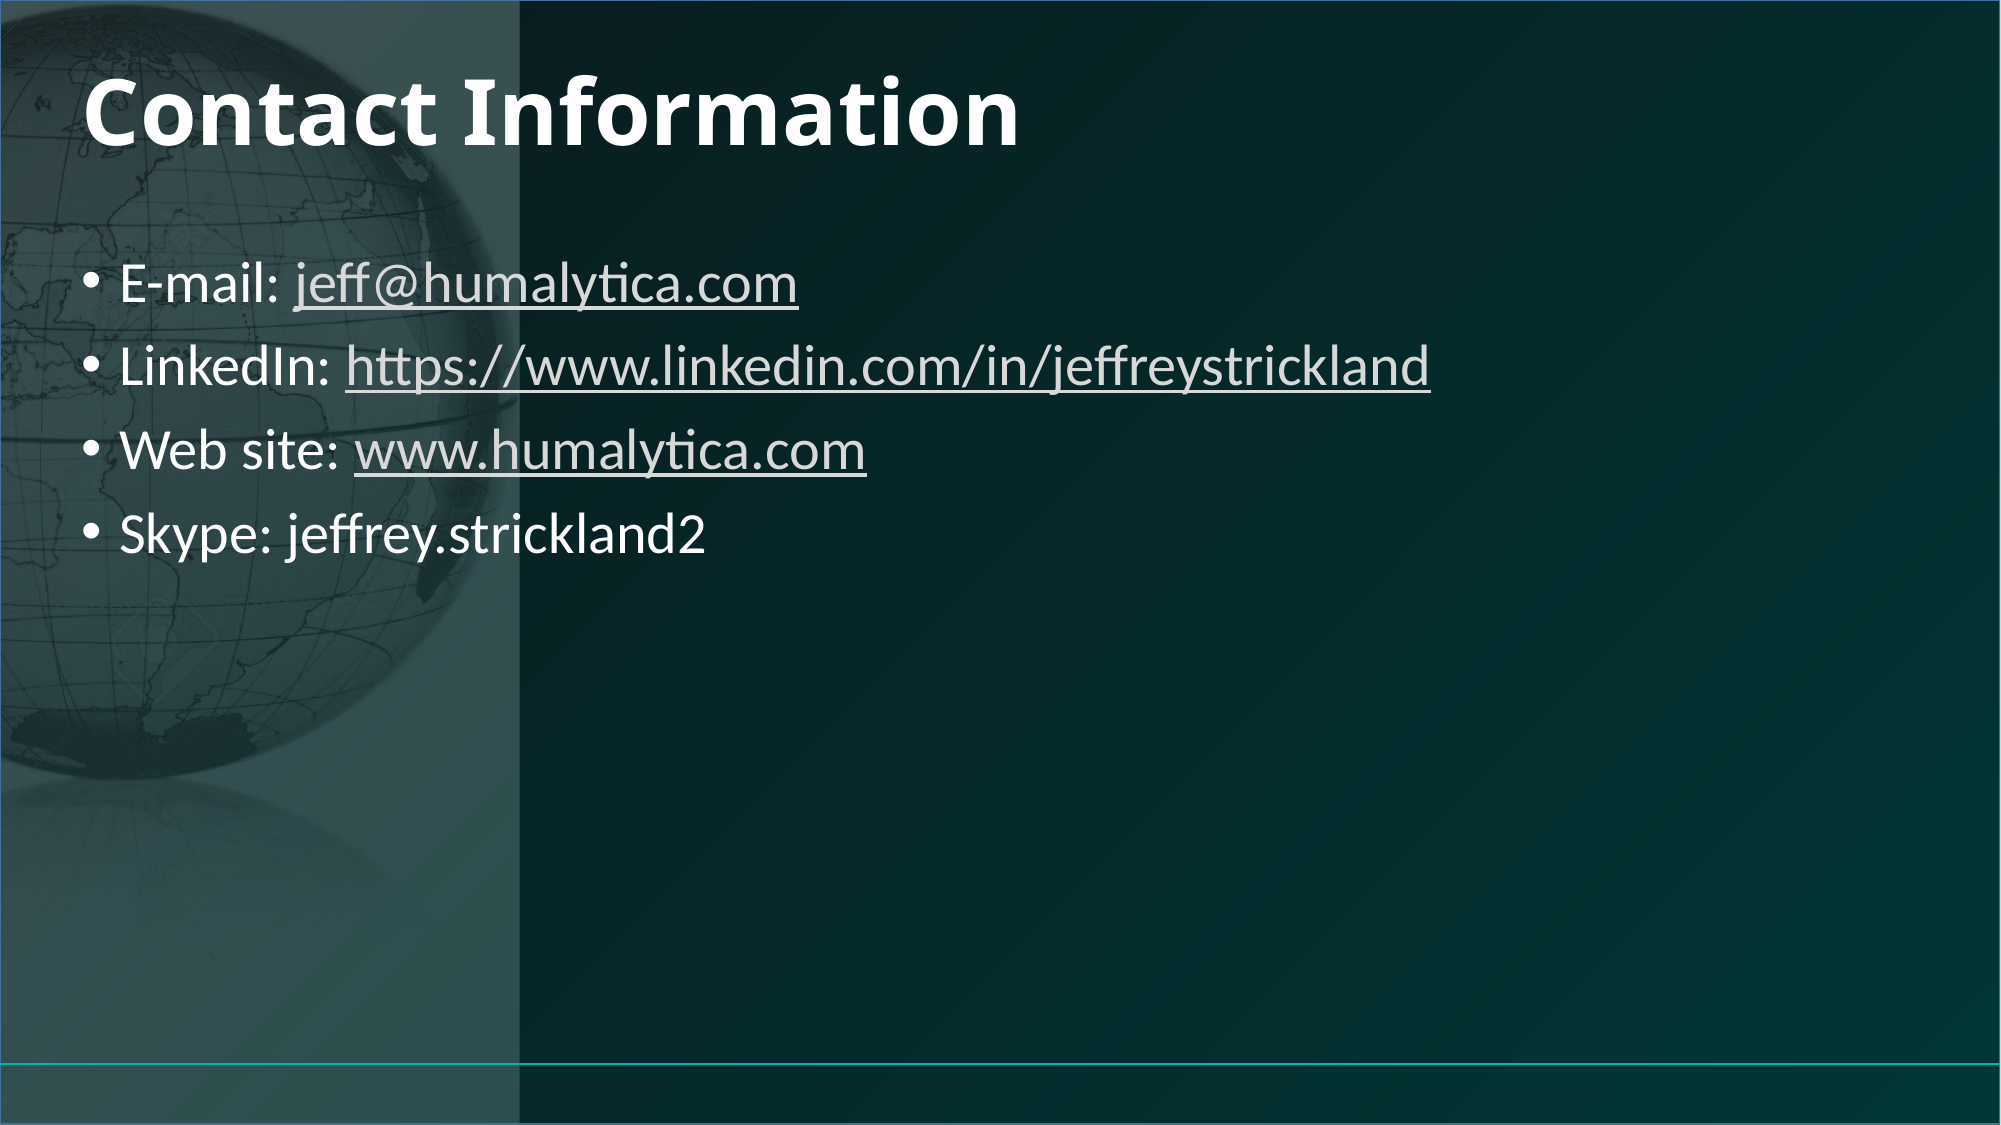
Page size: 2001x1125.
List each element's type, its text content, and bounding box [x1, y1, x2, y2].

list E-mail: jeff@humalytica.com LinkedIn: https://www.linkedin.com/in/jeffreystrickland Web site: www.humalytica.com Skype: jeffrey.strickland2 [66, 244, 1936, 1014]
title Contact Information [66, 15, 1936, 218]
